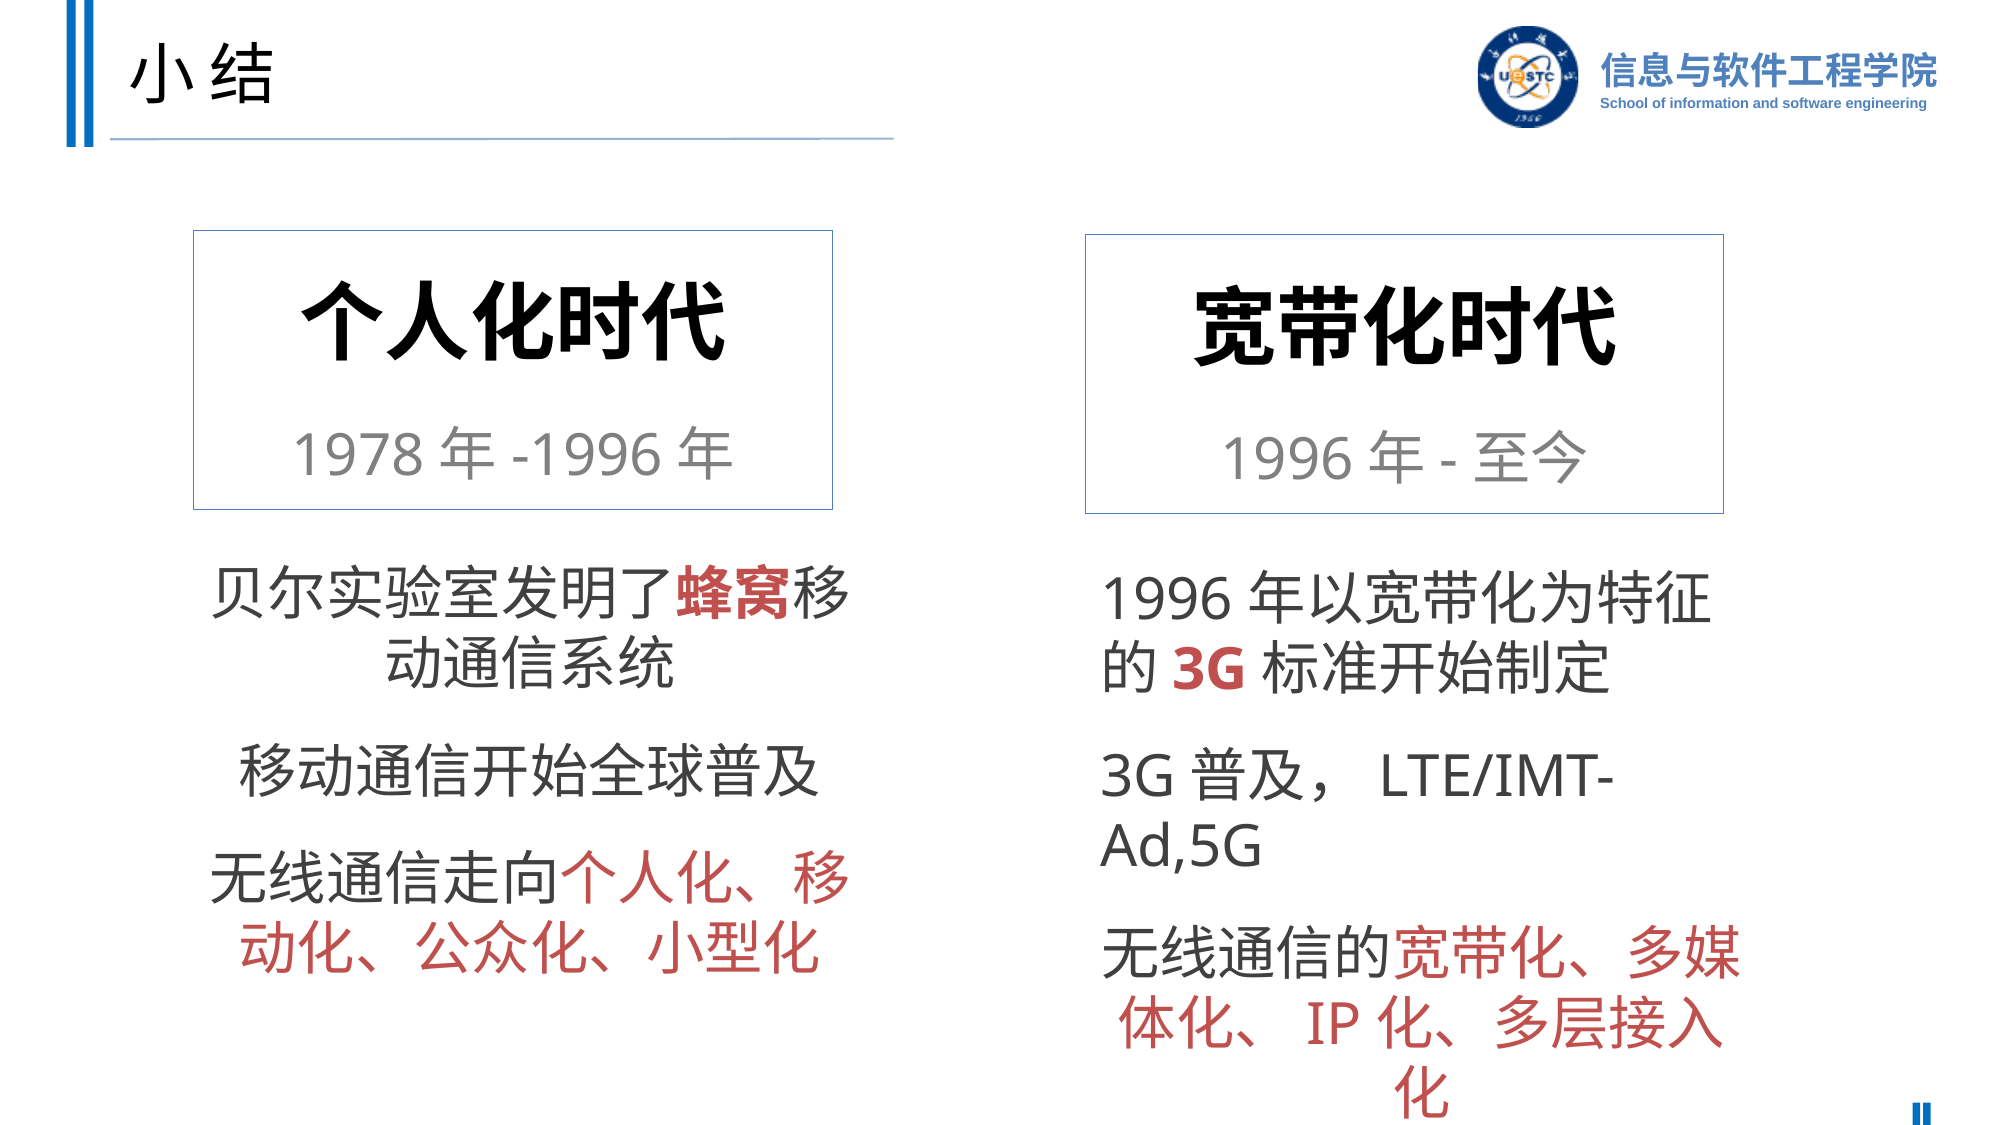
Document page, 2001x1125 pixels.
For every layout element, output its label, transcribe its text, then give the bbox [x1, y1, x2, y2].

title 小 结 [113, 10, 1839, 143]
list 个人化时代 1978年-1996年 [193, 230, 833, 510]
text_box 宽带化时代 1996年-至今 [1085, 234, 1724, 514]
text_box 贝尔实验室发明了蜂窝移动通信系统 移动通信开始全球普及 无线通信走向个人化、移动化、公众化、小型化 [193, 549, 867, 989]
text_box 1996年以宽带化为特征的3G标准开始制定 3G普及，LTE/IMT-Ad,5G 无线通信的宽带化、多媒体化、IP化、多层接入化 [1085, 553, 1758, 1125]
